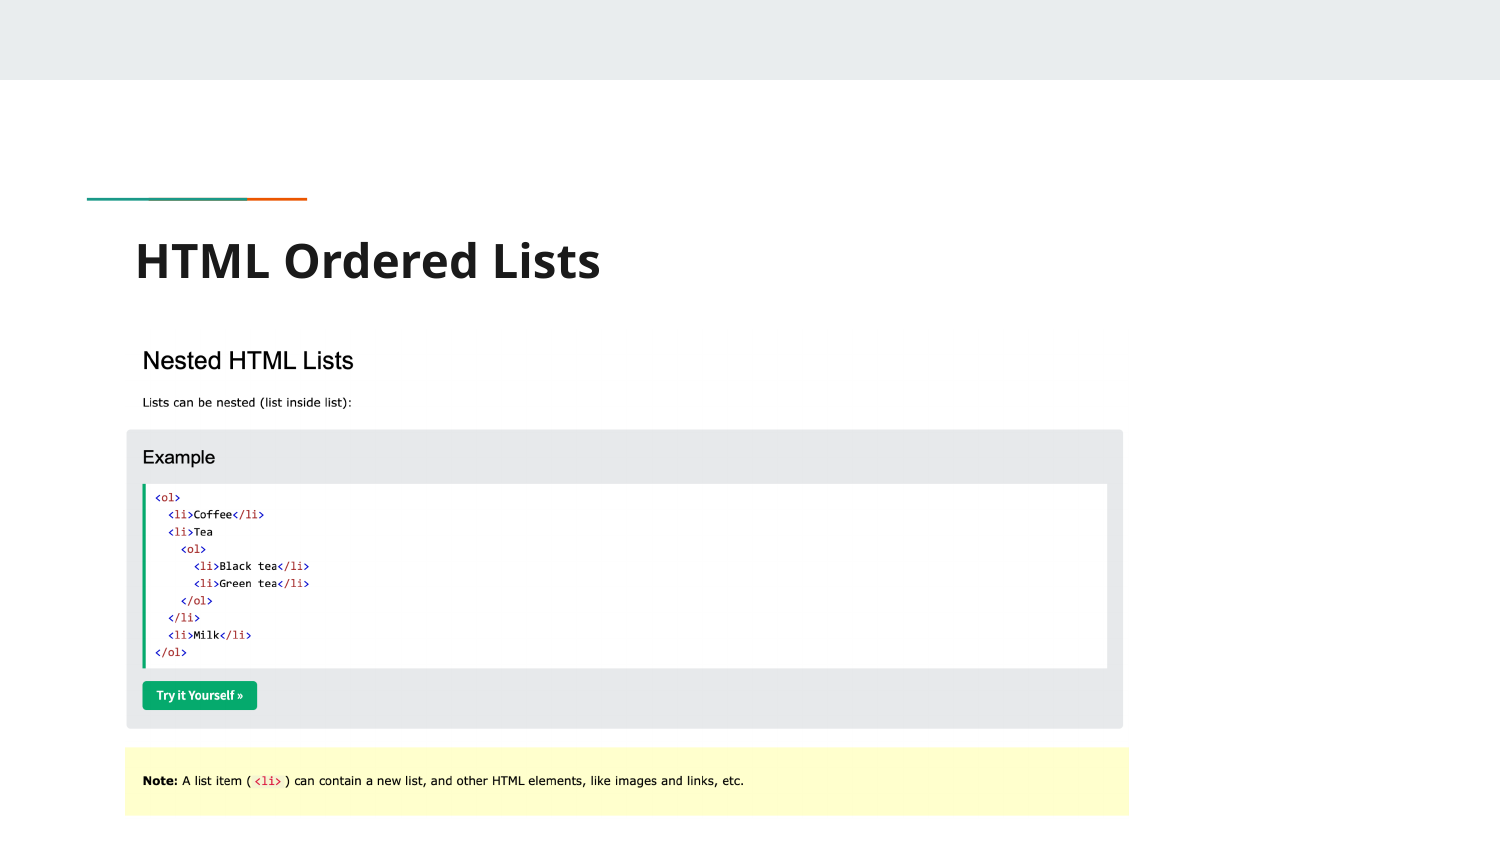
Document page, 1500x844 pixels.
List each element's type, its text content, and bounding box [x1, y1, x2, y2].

title HTML Ordered Lists [119, 216, 1381, 305]
picture [124, 328, 1129, 819]
